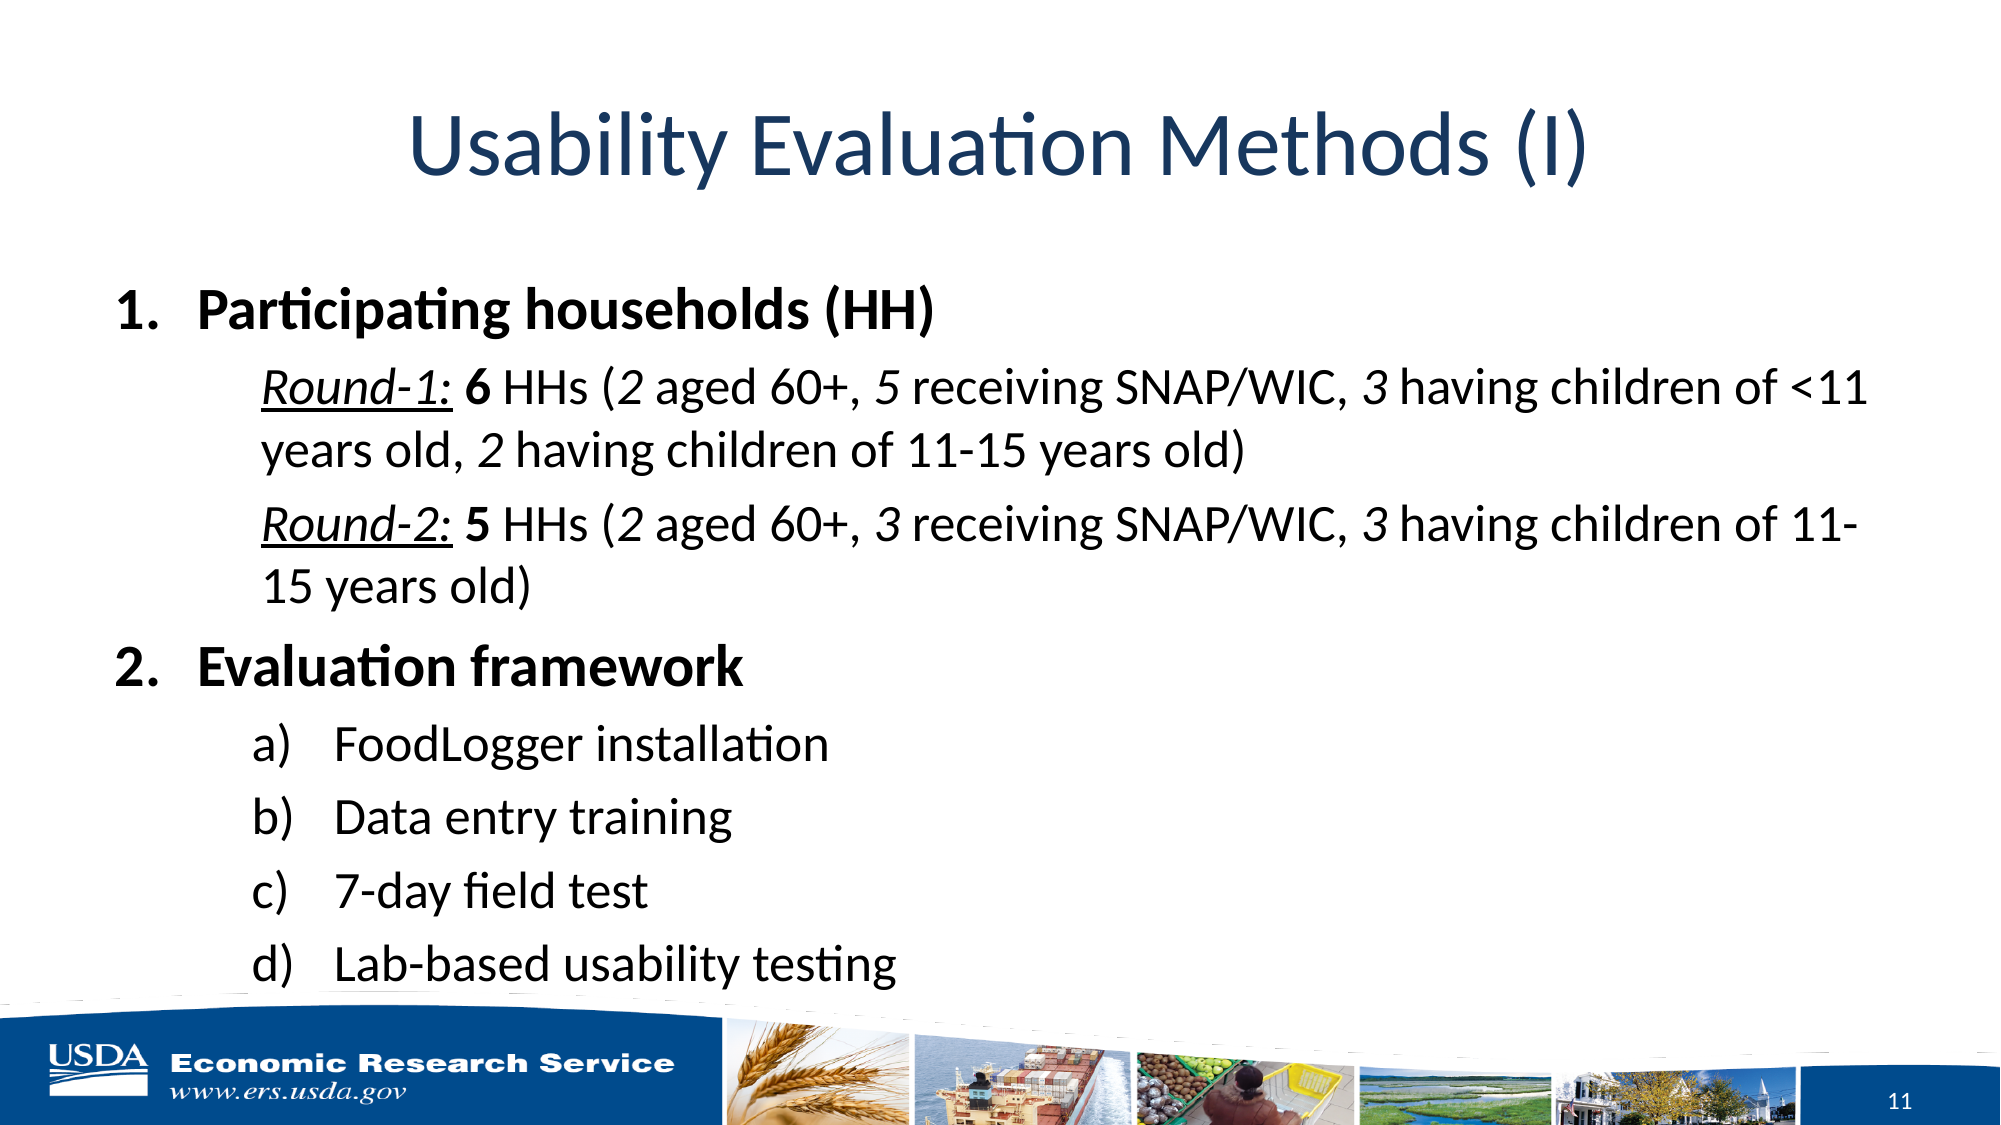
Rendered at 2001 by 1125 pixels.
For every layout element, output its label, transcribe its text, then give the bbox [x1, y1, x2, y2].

title Usability Evaluation Methods (I) [99, 45, 1900, 233]
list Participating households (HH) Round-1: 6 HHs (2 aged 60+, 5 receiving SNAP/WIC, 3 having children of <11 years old, 2 having children of 11-15 years old) Round-2: 5 HHs (2 aged 60+, 3 receiving SNAP/WIC, 3 having children of 11-15 years old) Evaluation framework FoodLogger installation Data entry training 7-day field test Lab-based usability testing [99, 262, 1900, 1005]
picture [0, 974, 2000, 1125]
